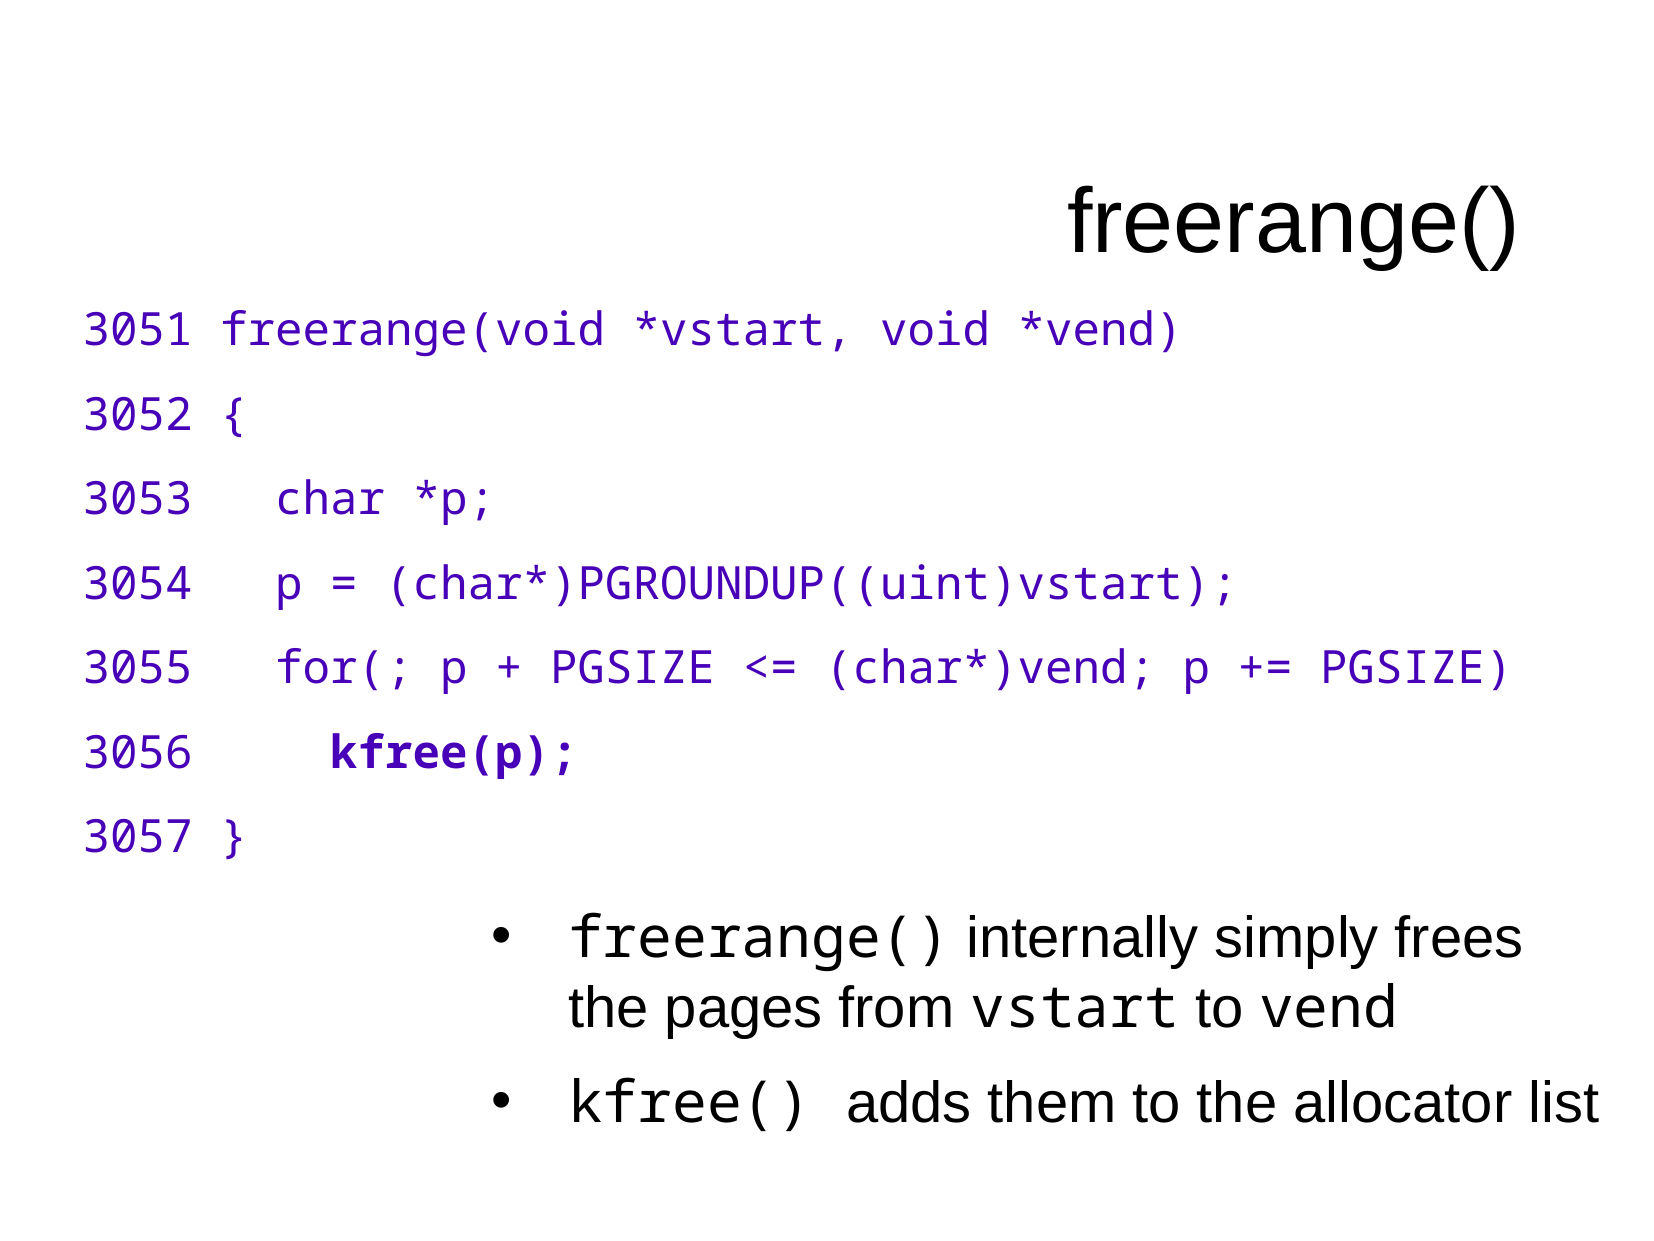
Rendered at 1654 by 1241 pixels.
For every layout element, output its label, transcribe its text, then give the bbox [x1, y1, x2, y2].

title freerange() [1050, 112, 1538, 320]
list freerange() internally simply frees the pages from vstart to vend kfree() adds them to the allocator list [491, 899, 1613, 1163]
list 3051 freerange(void *vstart, void *vend) 3052 { 3053 char *p; 3054 p = (char*)PGROUNDUP((uint)vstart); 3055 for(; p + PGSIZE <= (char*)vend; p += PGSIZE) 3056 kfree(p); 3057 } [82, 300, 1571, 1163]
